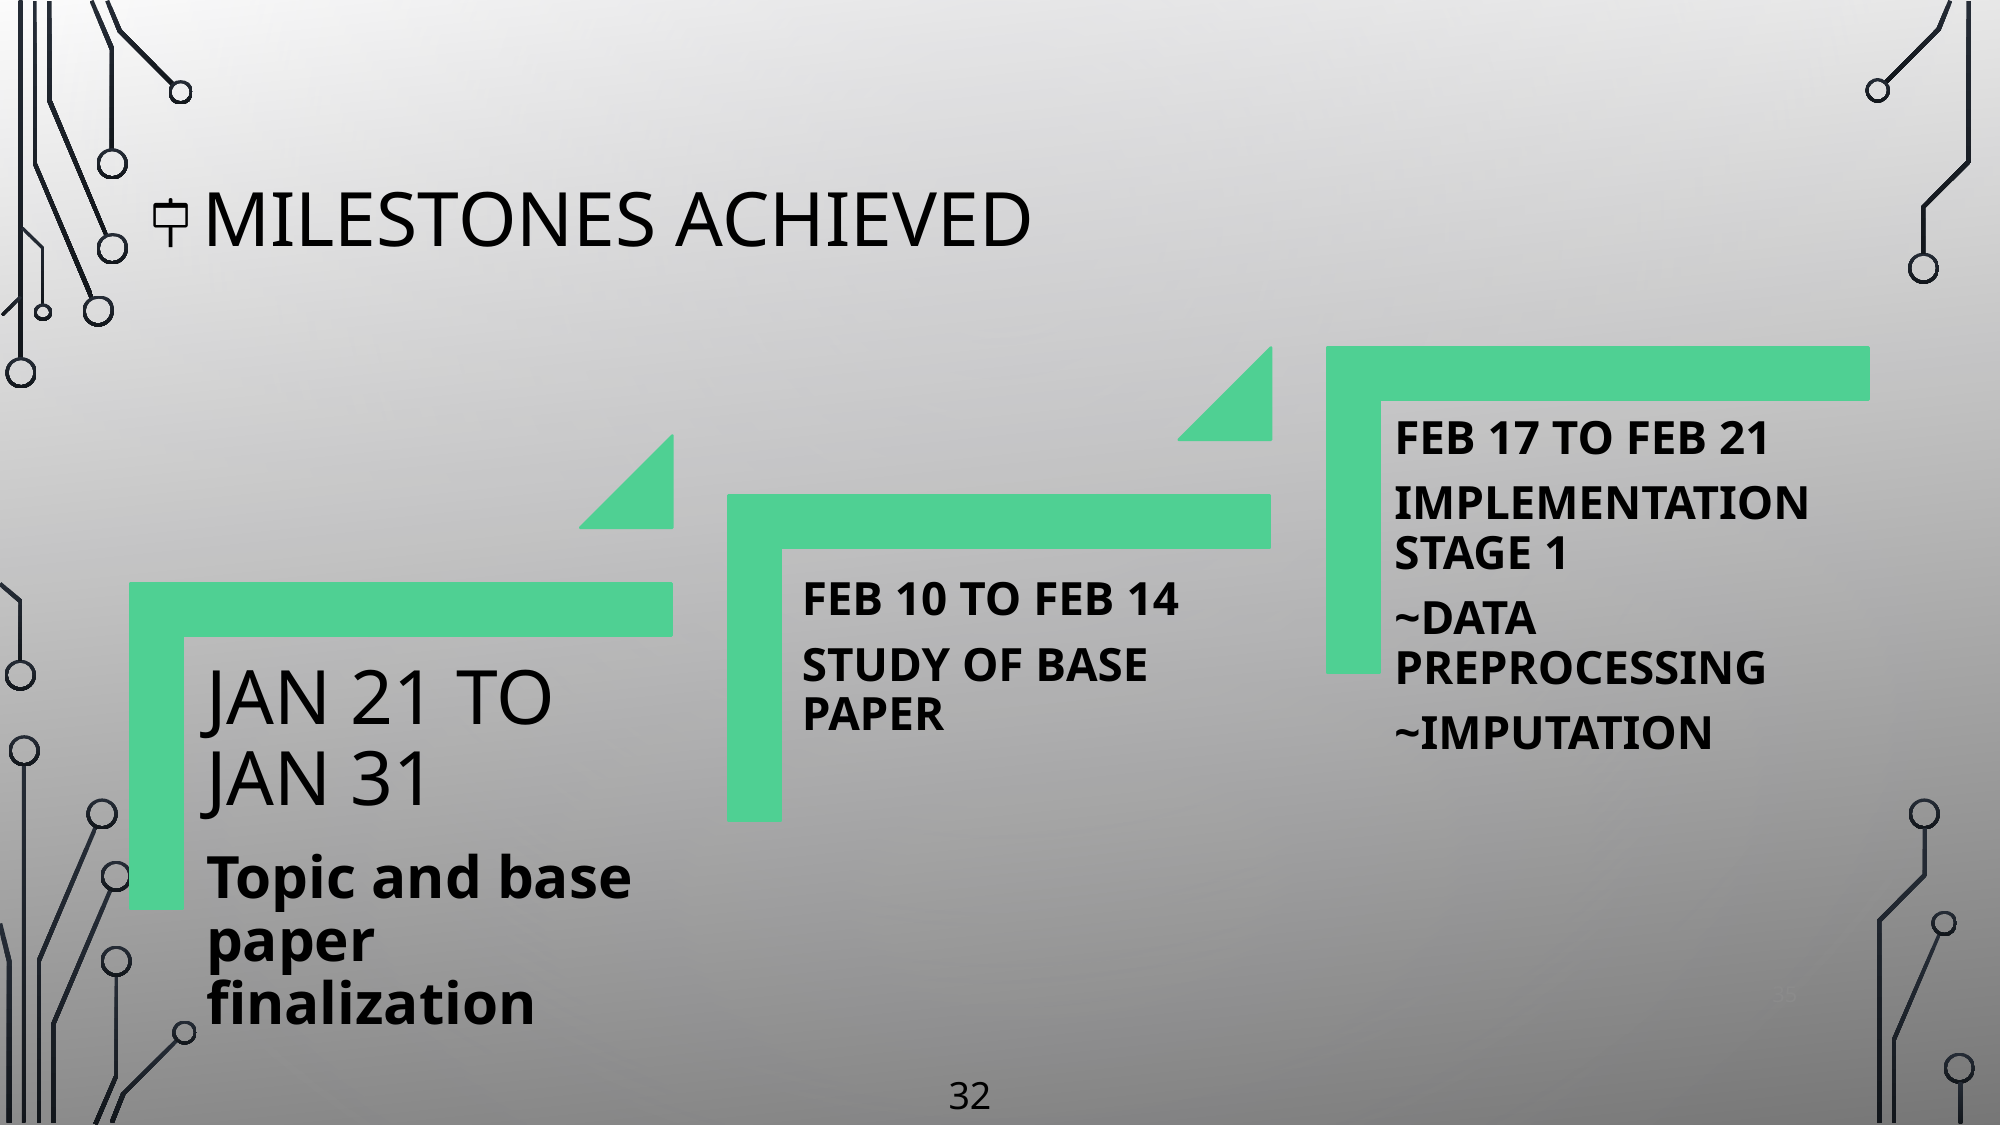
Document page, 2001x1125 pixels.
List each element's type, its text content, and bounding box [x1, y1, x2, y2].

title MILESTONES ACHIEVED [187, 101, 1813, 343]
text_box 32 [933, 1070, 1067, 1125]
picture [141, 193, 200, 252]
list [129, 343, 1871, 1070]
